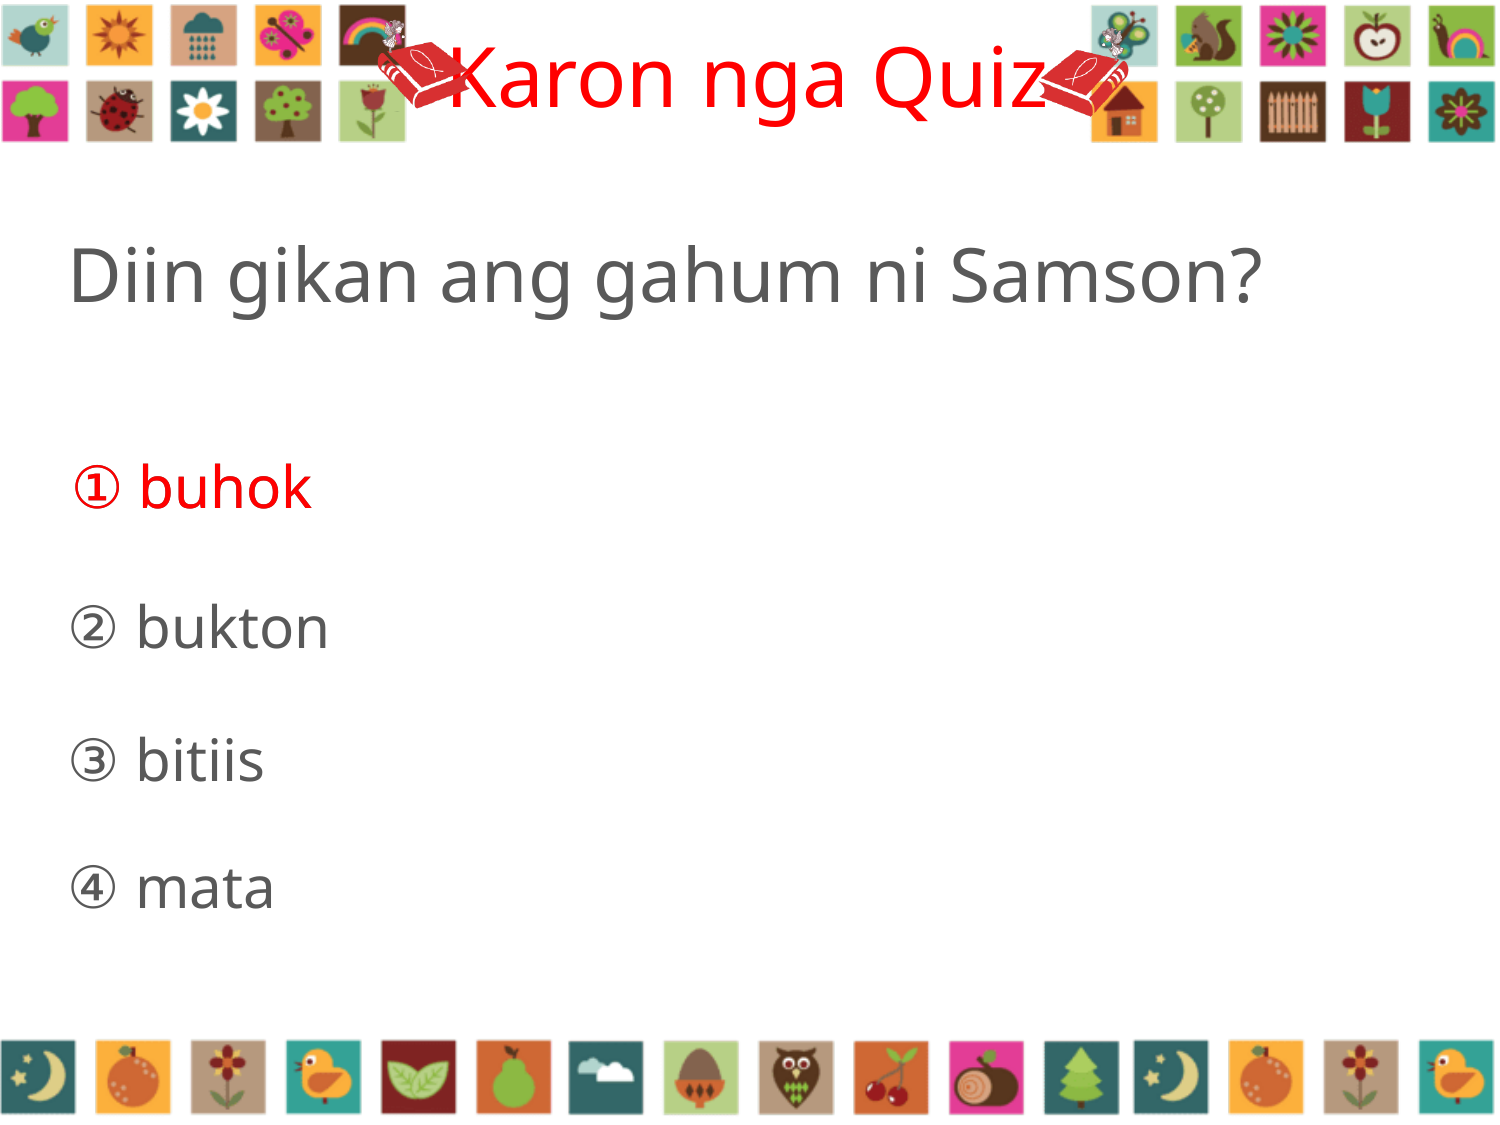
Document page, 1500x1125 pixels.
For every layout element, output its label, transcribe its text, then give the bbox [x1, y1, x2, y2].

text_box ② bukton [53, 582, 1436, 668]
text_box Diin gikan ang gahum ni Samson? [53, 219, 1436, 325]
text_box ④ mata [53, 842, 1483, 928]
text_box ① buhok [56, 442, 1486, 528]
text_box Karon nga Quiz [425, 16, 1078, 131]
text_box ③ bitiis [53, 716, 1483, 801]
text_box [0, 1028, 1500, 1118]
picture [0, 3, 503, 150]
picture [1007, 3, 1500, 150]
